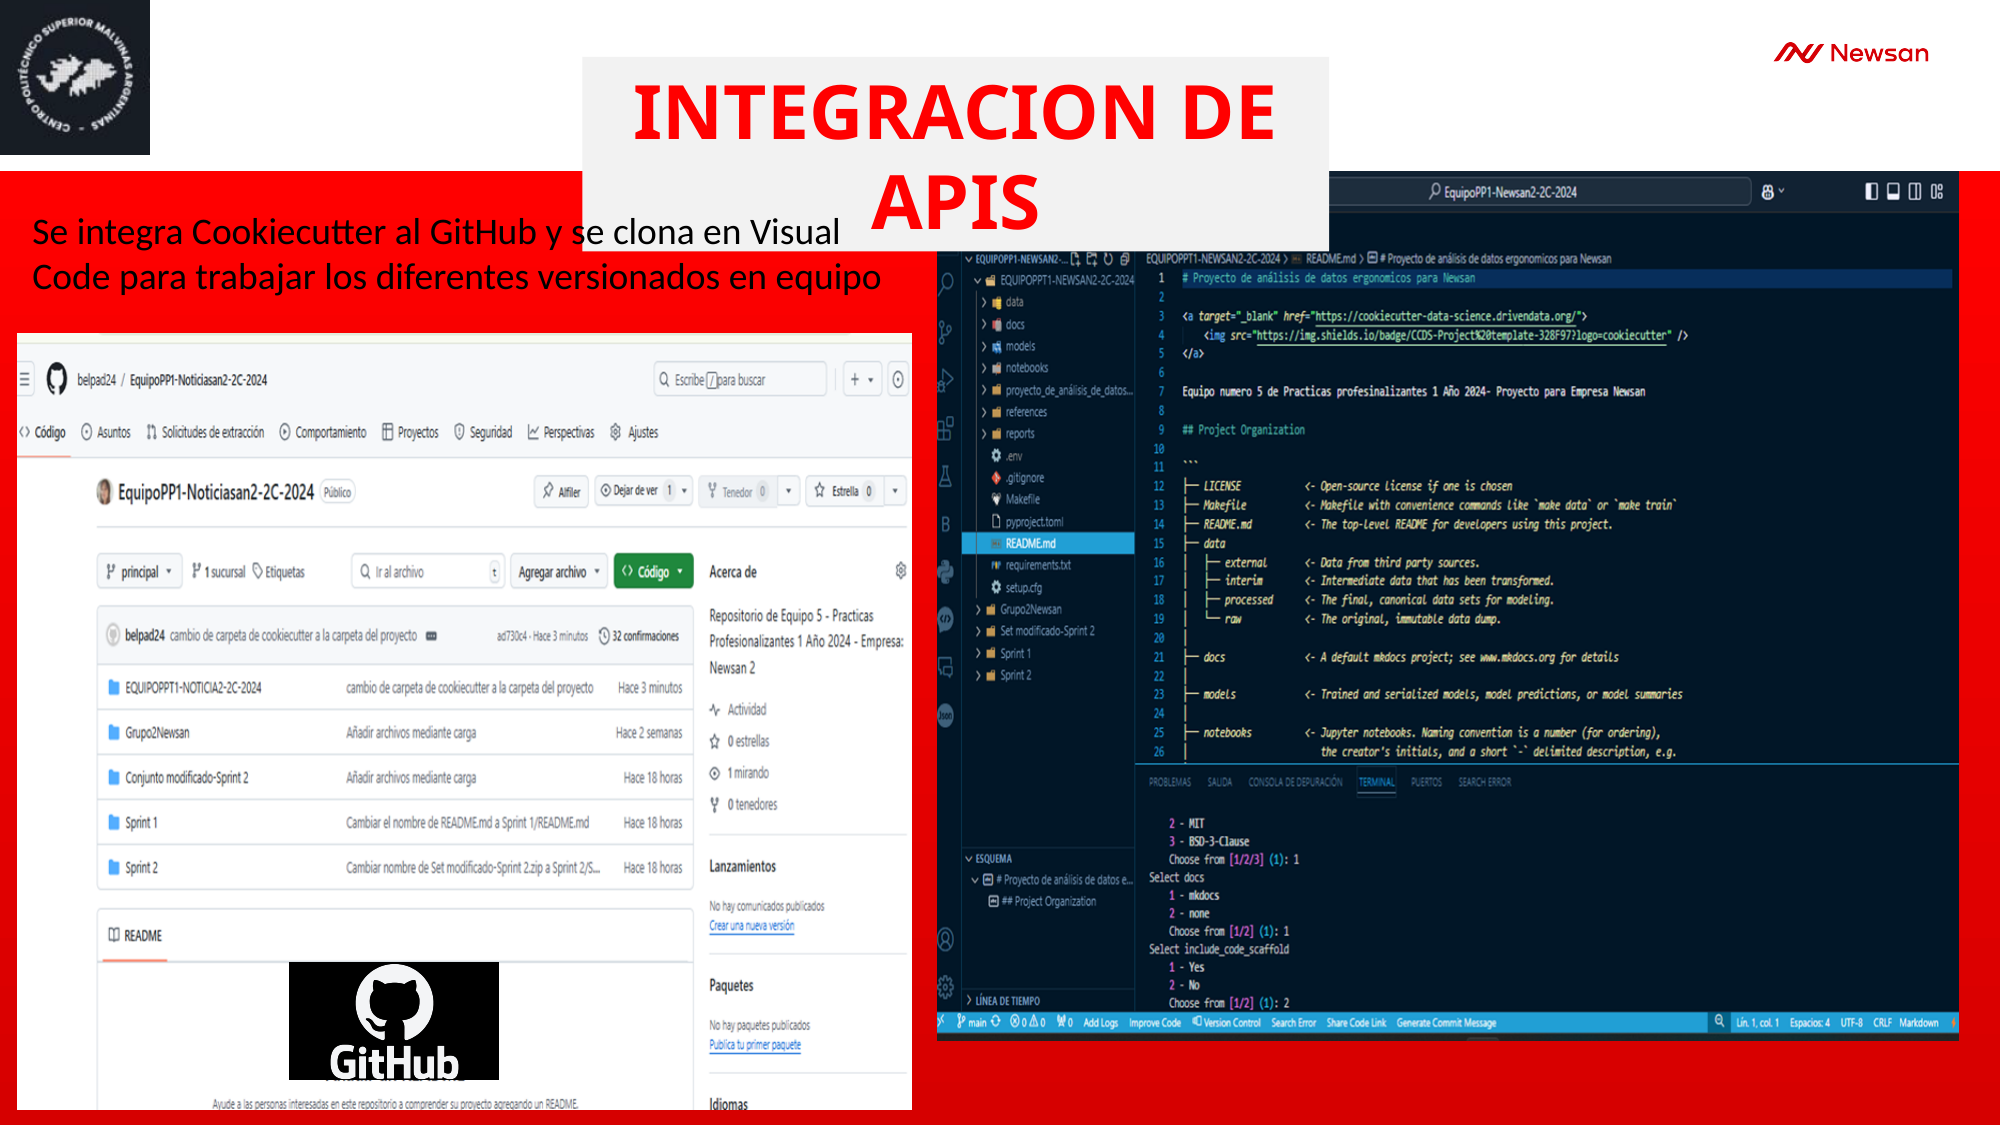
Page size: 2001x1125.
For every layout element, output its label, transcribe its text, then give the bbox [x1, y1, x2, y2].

text_box INTEGRACION DE APIS [582, 56, 1330, 199]
picture [1772, 41, 1931, 64]
text_box [0, 170, 2000, 1125]
picture [0, 0, 150, 155]
picture [937, 171, 1959, 1041]
picture [17, 333, 912, 1110]
text_box Se integra Cookiecutter al GitHub y se clona en Visual Code para trabajar los diferentes versionados en equipo [17, 199, 937, 305]
